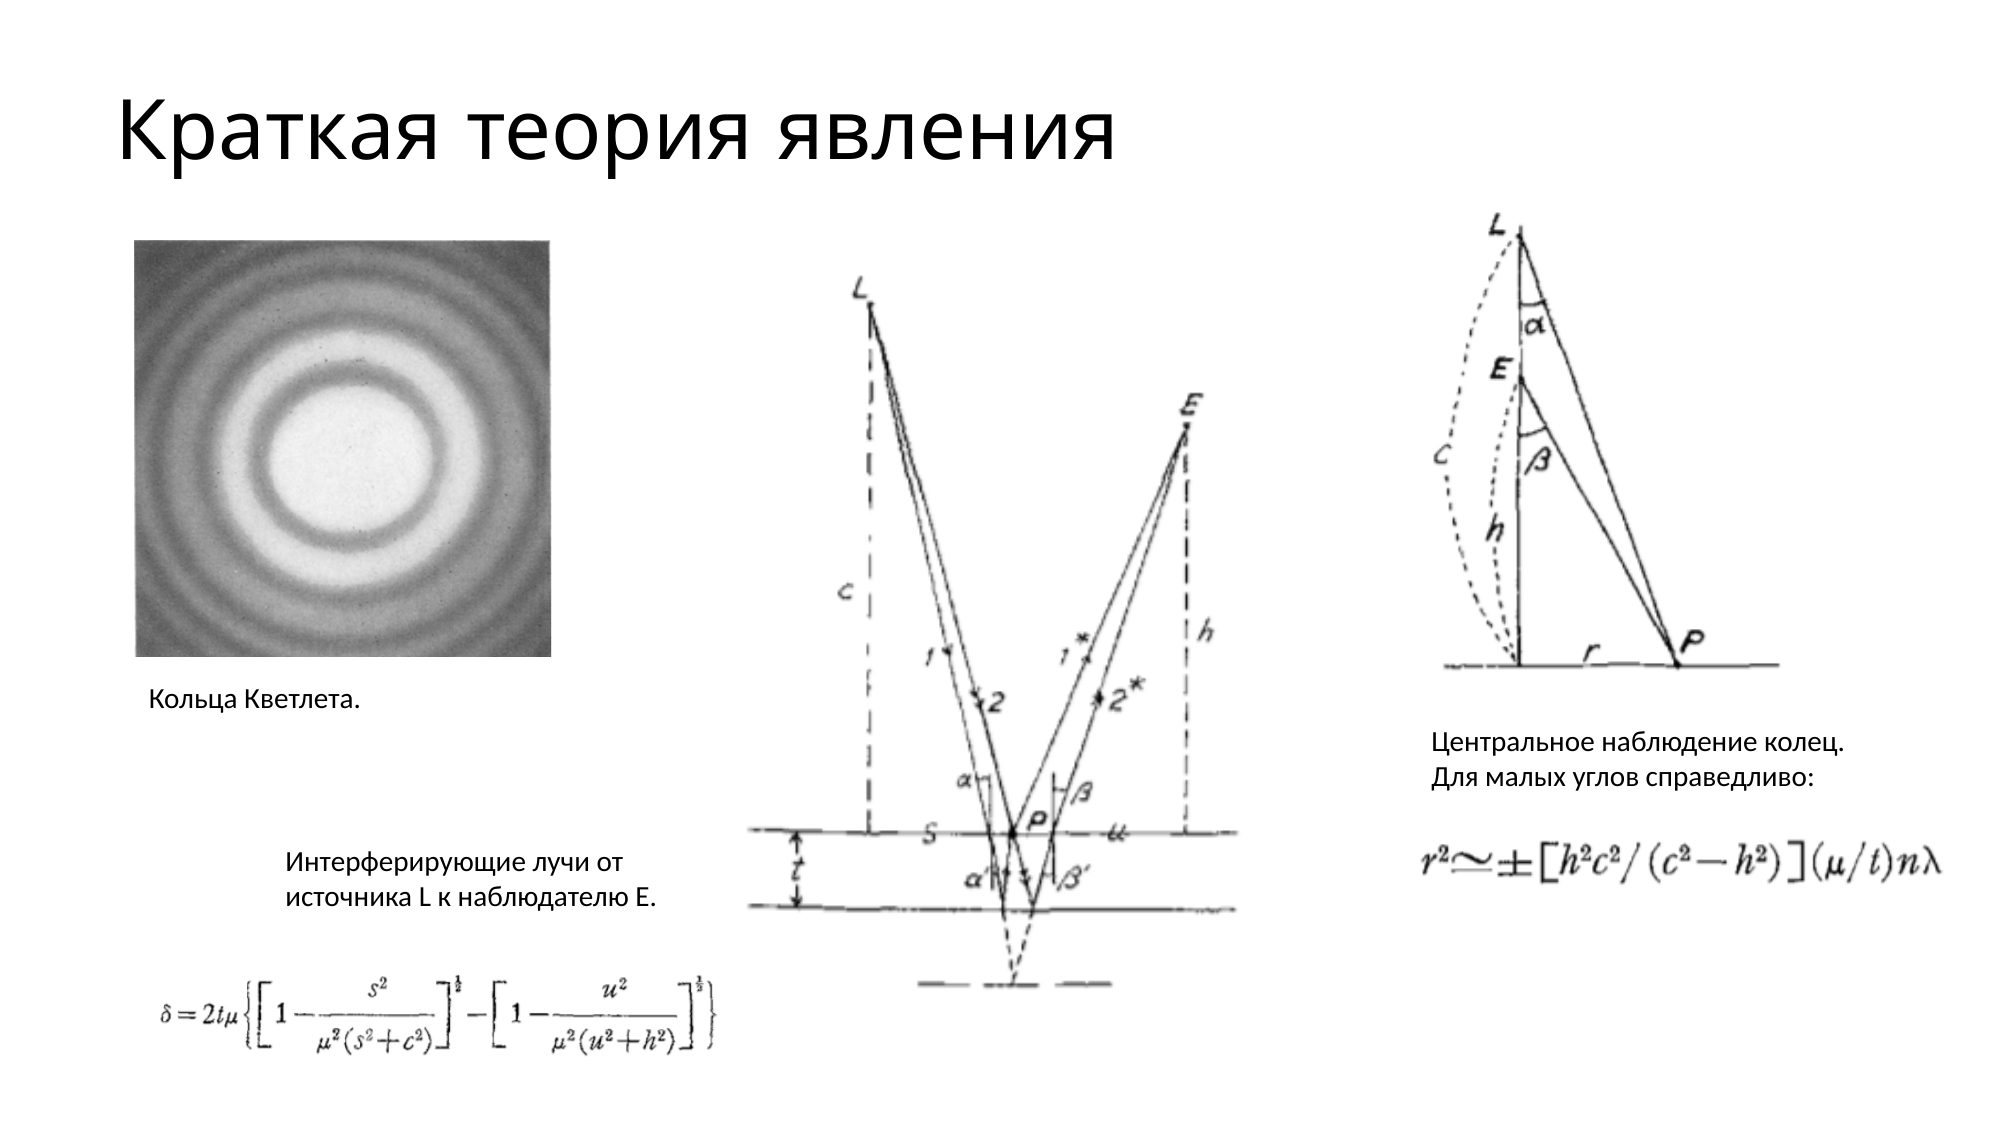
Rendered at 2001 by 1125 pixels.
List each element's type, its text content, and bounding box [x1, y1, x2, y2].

picture [1389, 819, 1947, 905]
text_box Кольца Кветлета. [133, 671, 584, 722]
picture [133, 239, 1279, 1065]
text_box Центральное наблюдение колец. Для малых углов справедливо: [1416, 715, 1867, 800]
title Краткая теория явления [100, 21, 1826, 240]
picture [134, 239, 553, 657]
text_box Интерферирующие лучи от источника L к наблюдателю E. [270, 834, 721, 920]
picture [1389, 147, 1808, 711]
